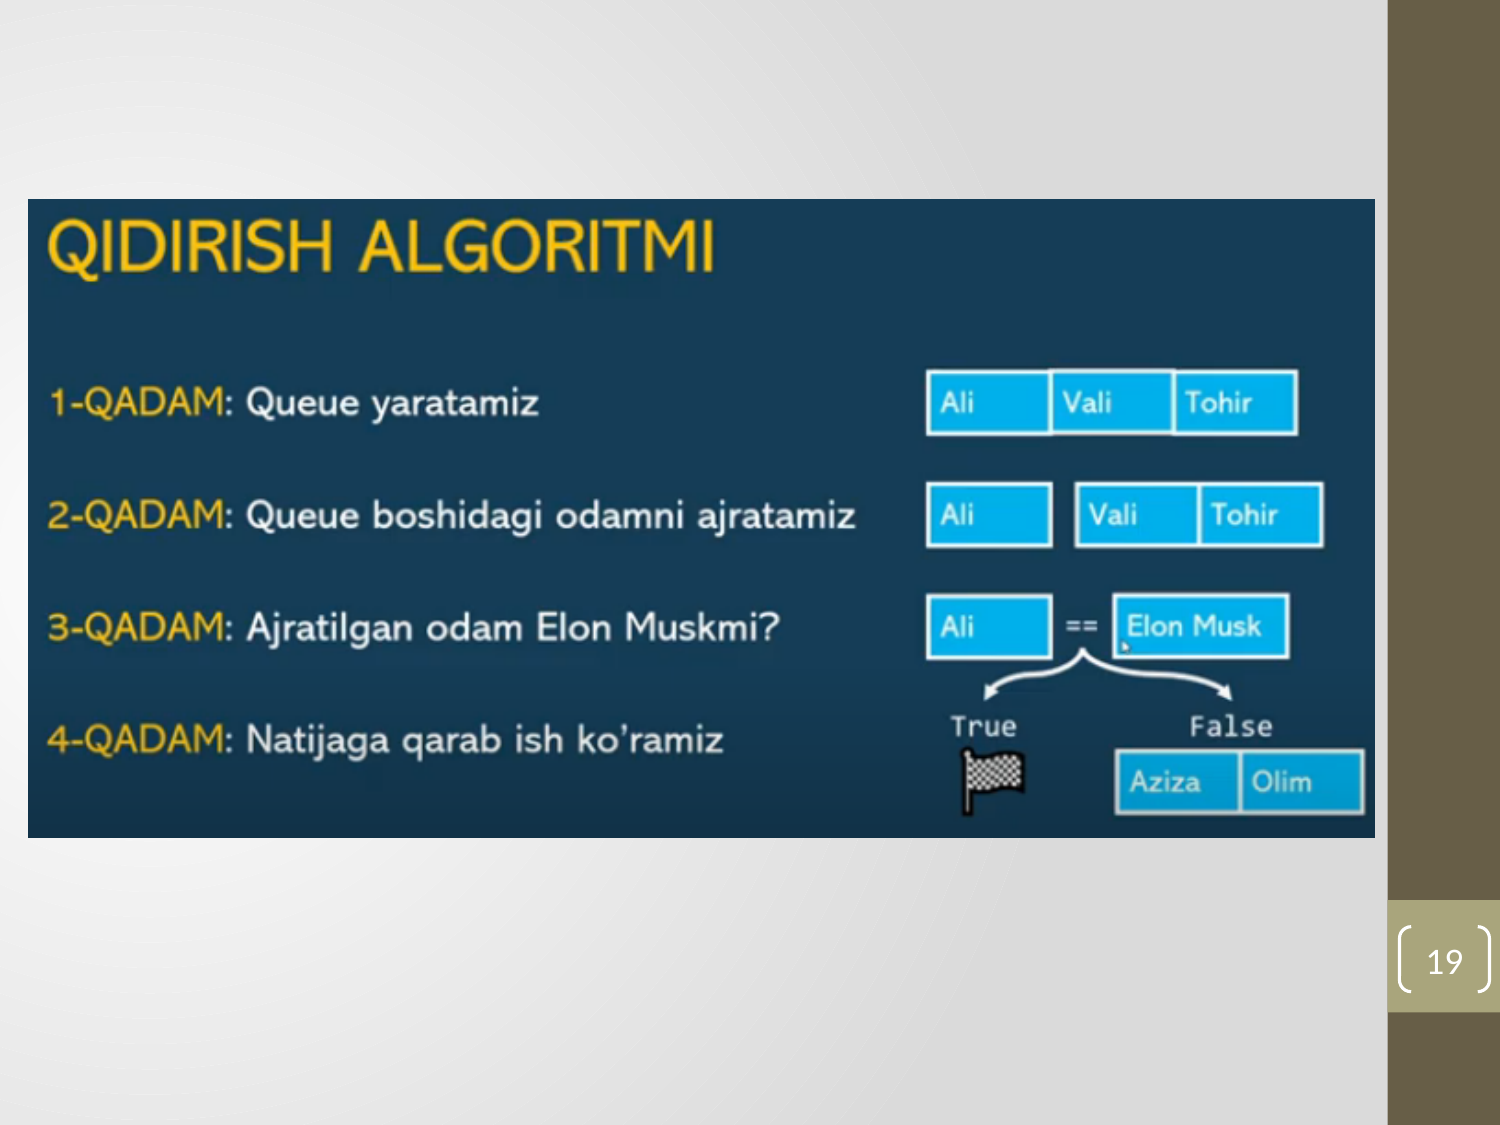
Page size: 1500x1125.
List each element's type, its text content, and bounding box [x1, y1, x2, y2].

slide_number 19 [1397, 925, 1492, 994]
picture [27, 199, 1376, 838]
